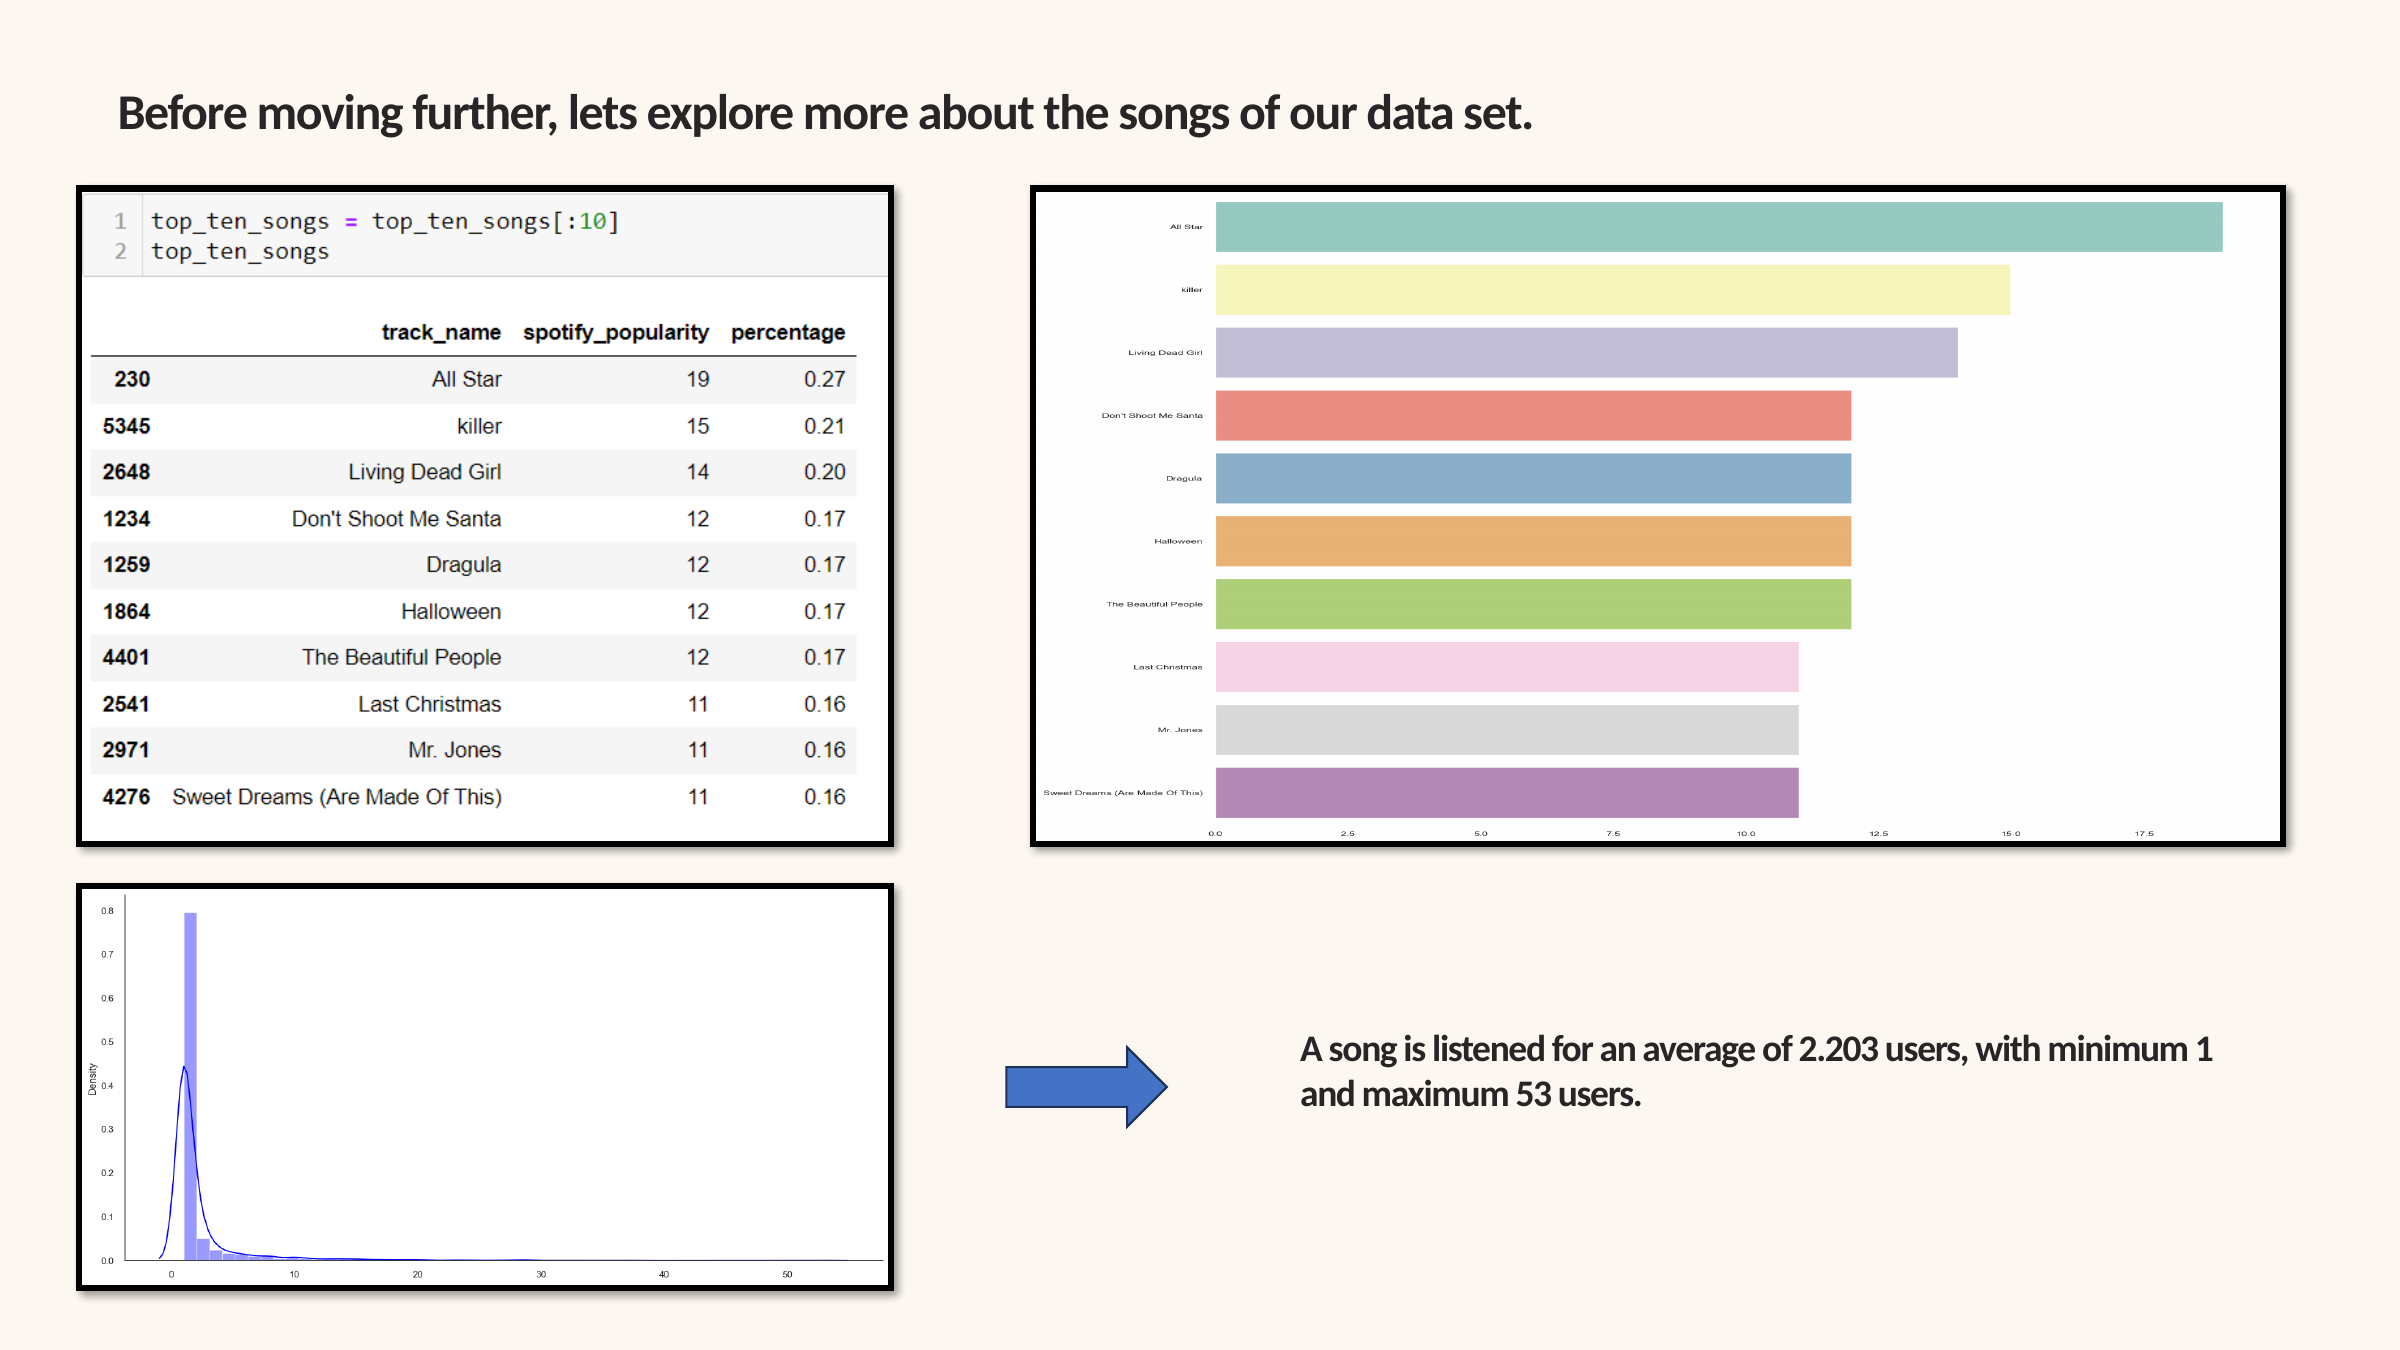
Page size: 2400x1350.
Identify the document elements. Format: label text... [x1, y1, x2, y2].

text_box [1005, 1044, 1169, 1130]
text_box Before moving further, lets explore more about the songs of our data set. [52, 75, 1549, 147]
picture [82, 191, 888, 841]
picture [1035, 191, 2280, 841]
text_box A song is listened for an average of 2.203 users, with minimum 1 and maximum 53 users. [1285, 1016, 2287, 1122]
picture [82, 889, 888, 1285]
